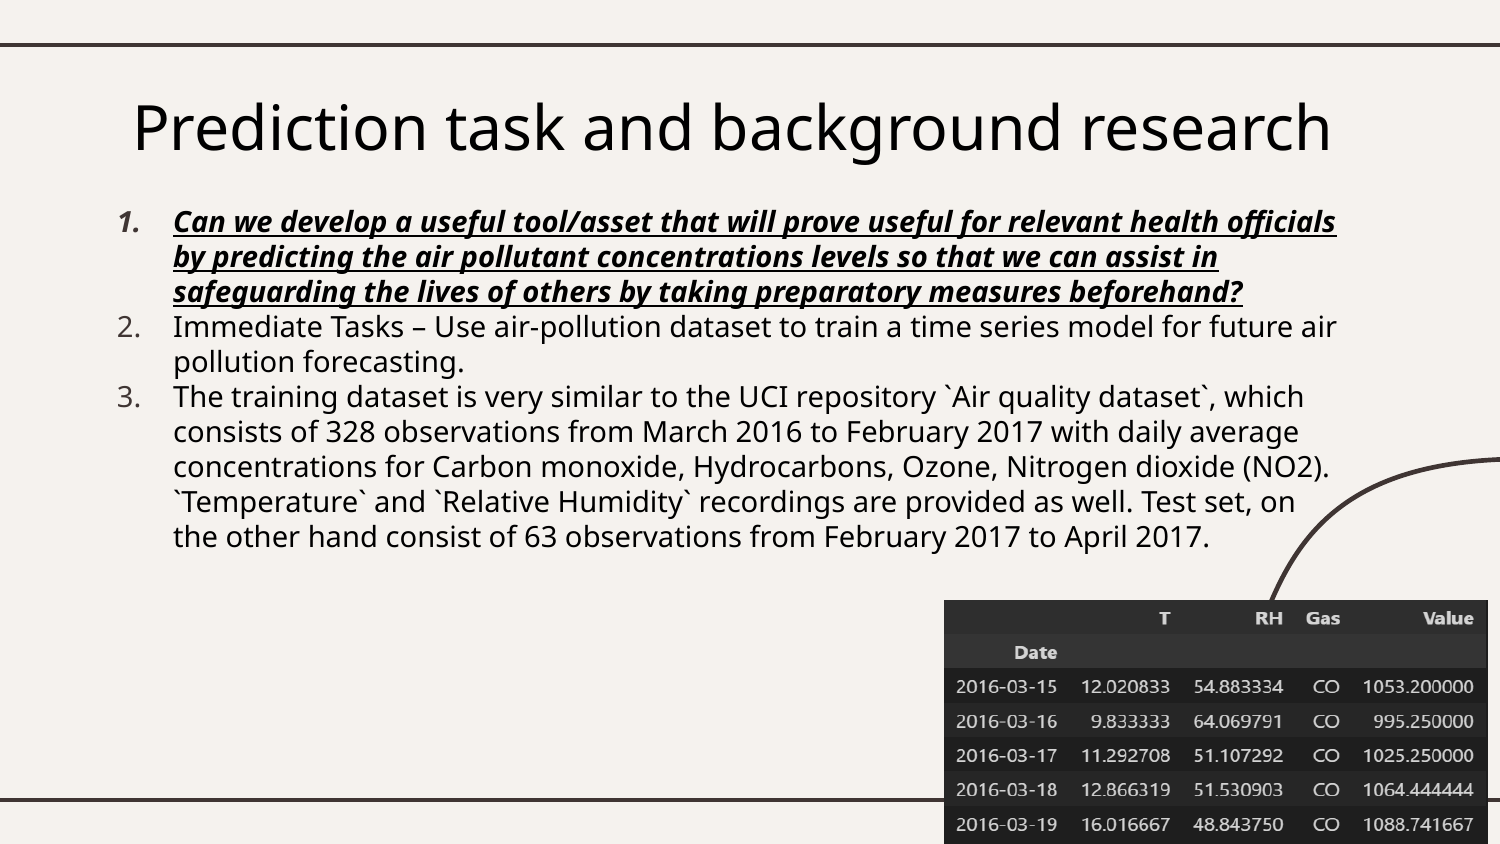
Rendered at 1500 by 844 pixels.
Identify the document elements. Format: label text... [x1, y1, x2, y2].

title Prediction task and background research [116, 72, 1439, 167]
picture [943, 599, 1488, 844]
subtitle Can we develop a useful tool/asset that will prove useful for relevant health officials by predicting the air pollutant concentrations levels so that we can assist in safeguarding the lives of others by taking preparatory measures beforehand? Immediate Tasks – Use air-pollution dataset to train a time series model for future air pollution forecasting. The training dataset is very similar to the UCI repository `Air quality dataset`, which consists of 328 observations from March 2016 to February 2017 with daily average concentrations for Carbon monoxide, Hydrocarbons, Ozone, Nitrogen dioxide (NO2). `Temperature` and `Relative Humidity` recordings are provided as well. Test set, on the other hand consist of 63 observations from February 2017 to April 2017. [83, 188, 1360, 579]
